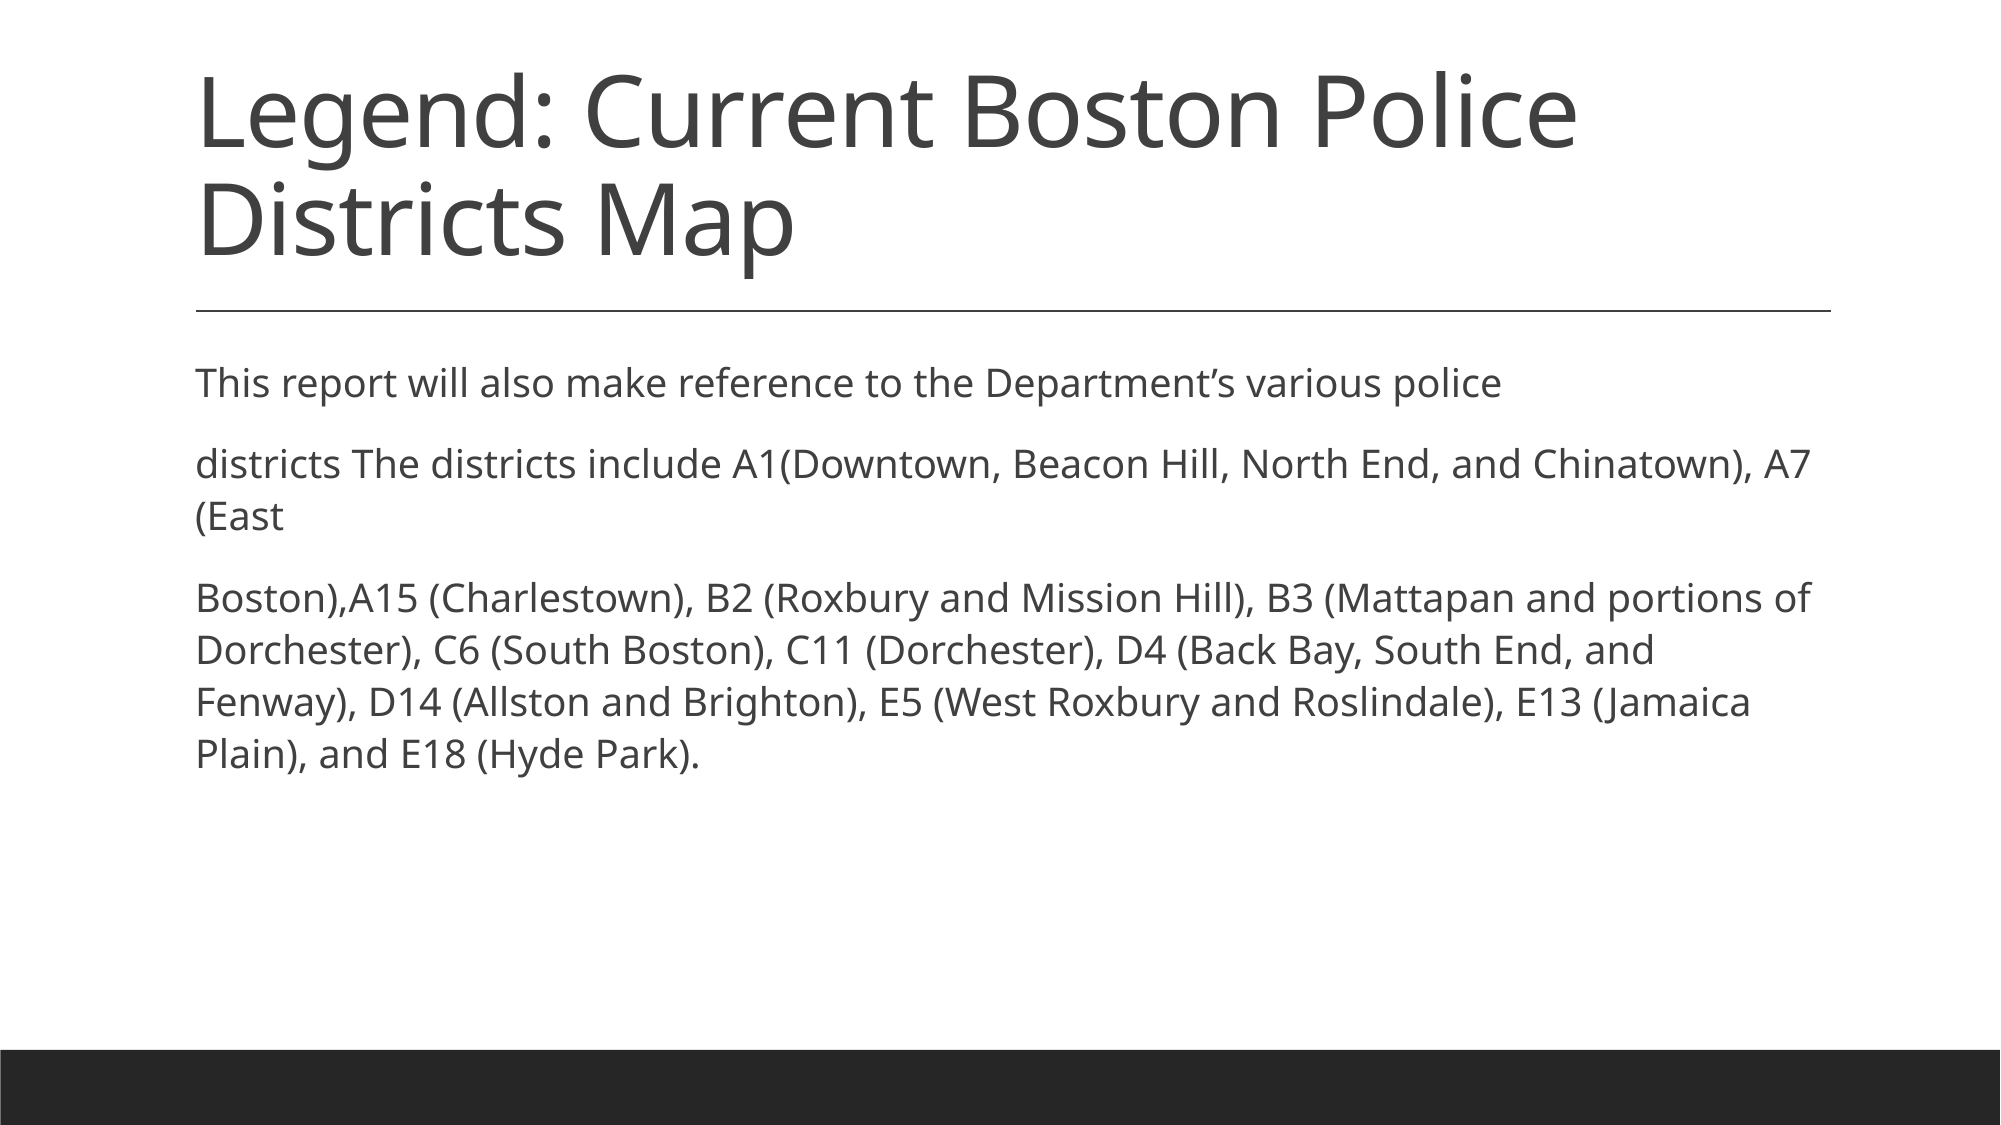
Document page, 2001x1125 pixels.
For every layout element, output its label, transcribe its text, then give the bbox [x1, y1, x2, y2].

list This report will also make reference to the Department’s various police districts The districts include A1(Downtown, Beacon Hill, North End, and Chinatown), A7 (East Boston),A15 (Charlestown), B2 (Roxbury and Mission Hill), B3 (Mattapan and portions of Dorchester), C6 (South Boston), C11 (Dorchester), D4 (Back Bay, South End, and Fenway), D14 (Allston and Brighton), E5 (West Roxbury and Roslindale), E13 (Jamaica Plain), and E18 (Hyde Park). [180, 345, 1830, 963]
title Legend: Current Boston Police Districts Map [180, 47, 1830, 285]
